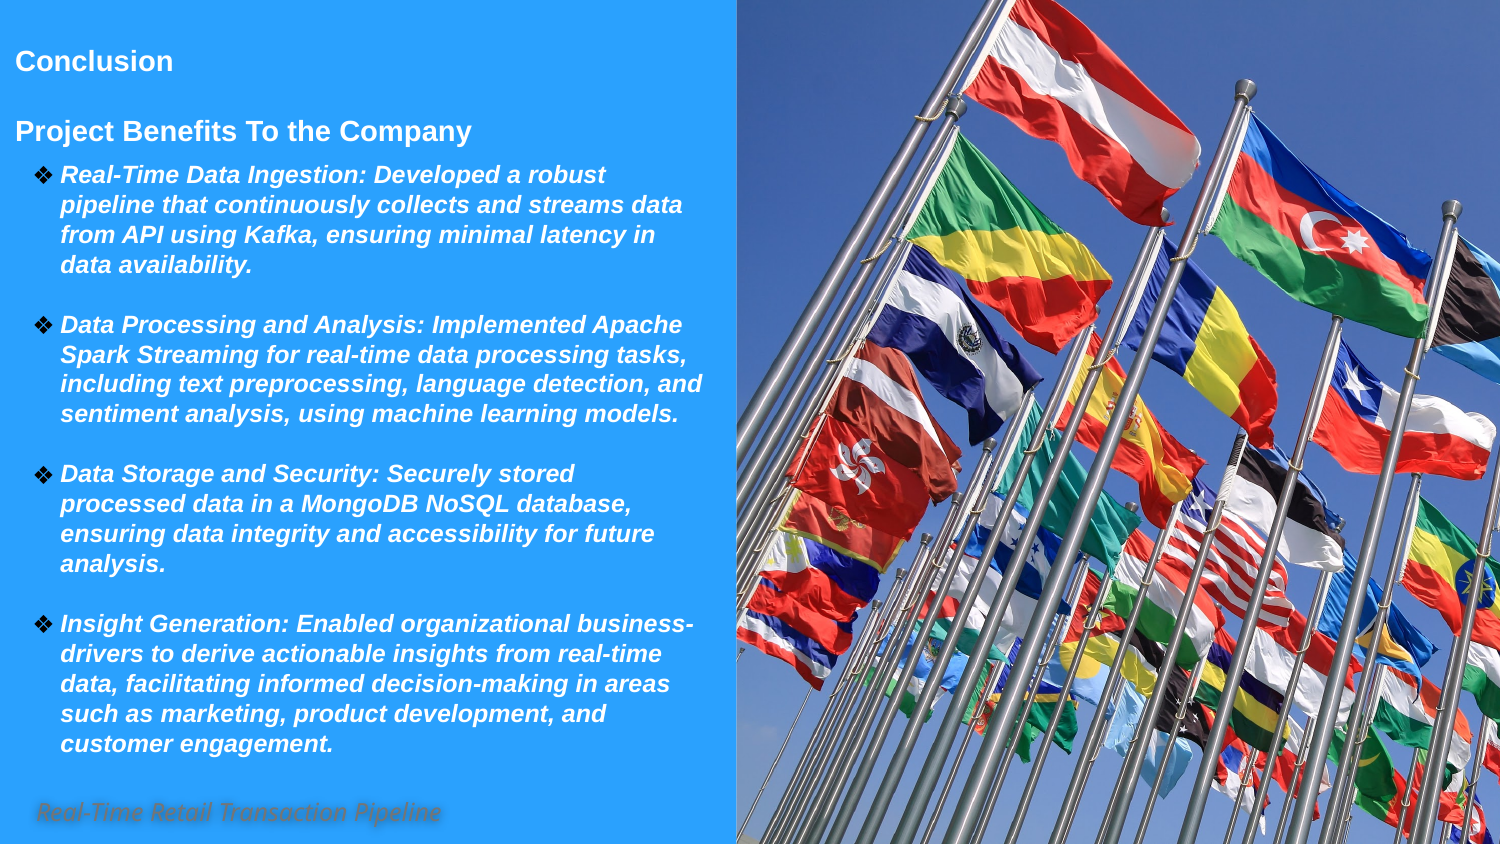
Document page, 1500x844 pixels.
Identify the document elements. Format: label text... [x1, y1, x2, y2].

text_box Real-Time Retail Transaction Pipeline [21, 789, 721, 833]
picture [736, 0, 1500, 844]
text_box Real-Time Data Ingestion: Developed a robust pipeline that continuously collects and streams data from API using Kafka, ensuring minimal latency in data availability. Data Processing and Analysis: Implemented Apache Spark Streaming for real-time data processing tasks, including text preprocessing, language detection, and sentiment analysis, using machine learning models. Data Storage and Security: Securely stored processed data in a MongoDB NoSQL database, ensuring data integrity and accessibility for future analysis. Insight Generation: Enabled organizational business-drivers to derive actionable insights from real-time data, facilitating informed decision-making in areas such as marketing, product development, and customer engagement. [17, 150, 722, 788]
text_box Conclusion Project Benefits To the Company [0, 0, 734, 844]
